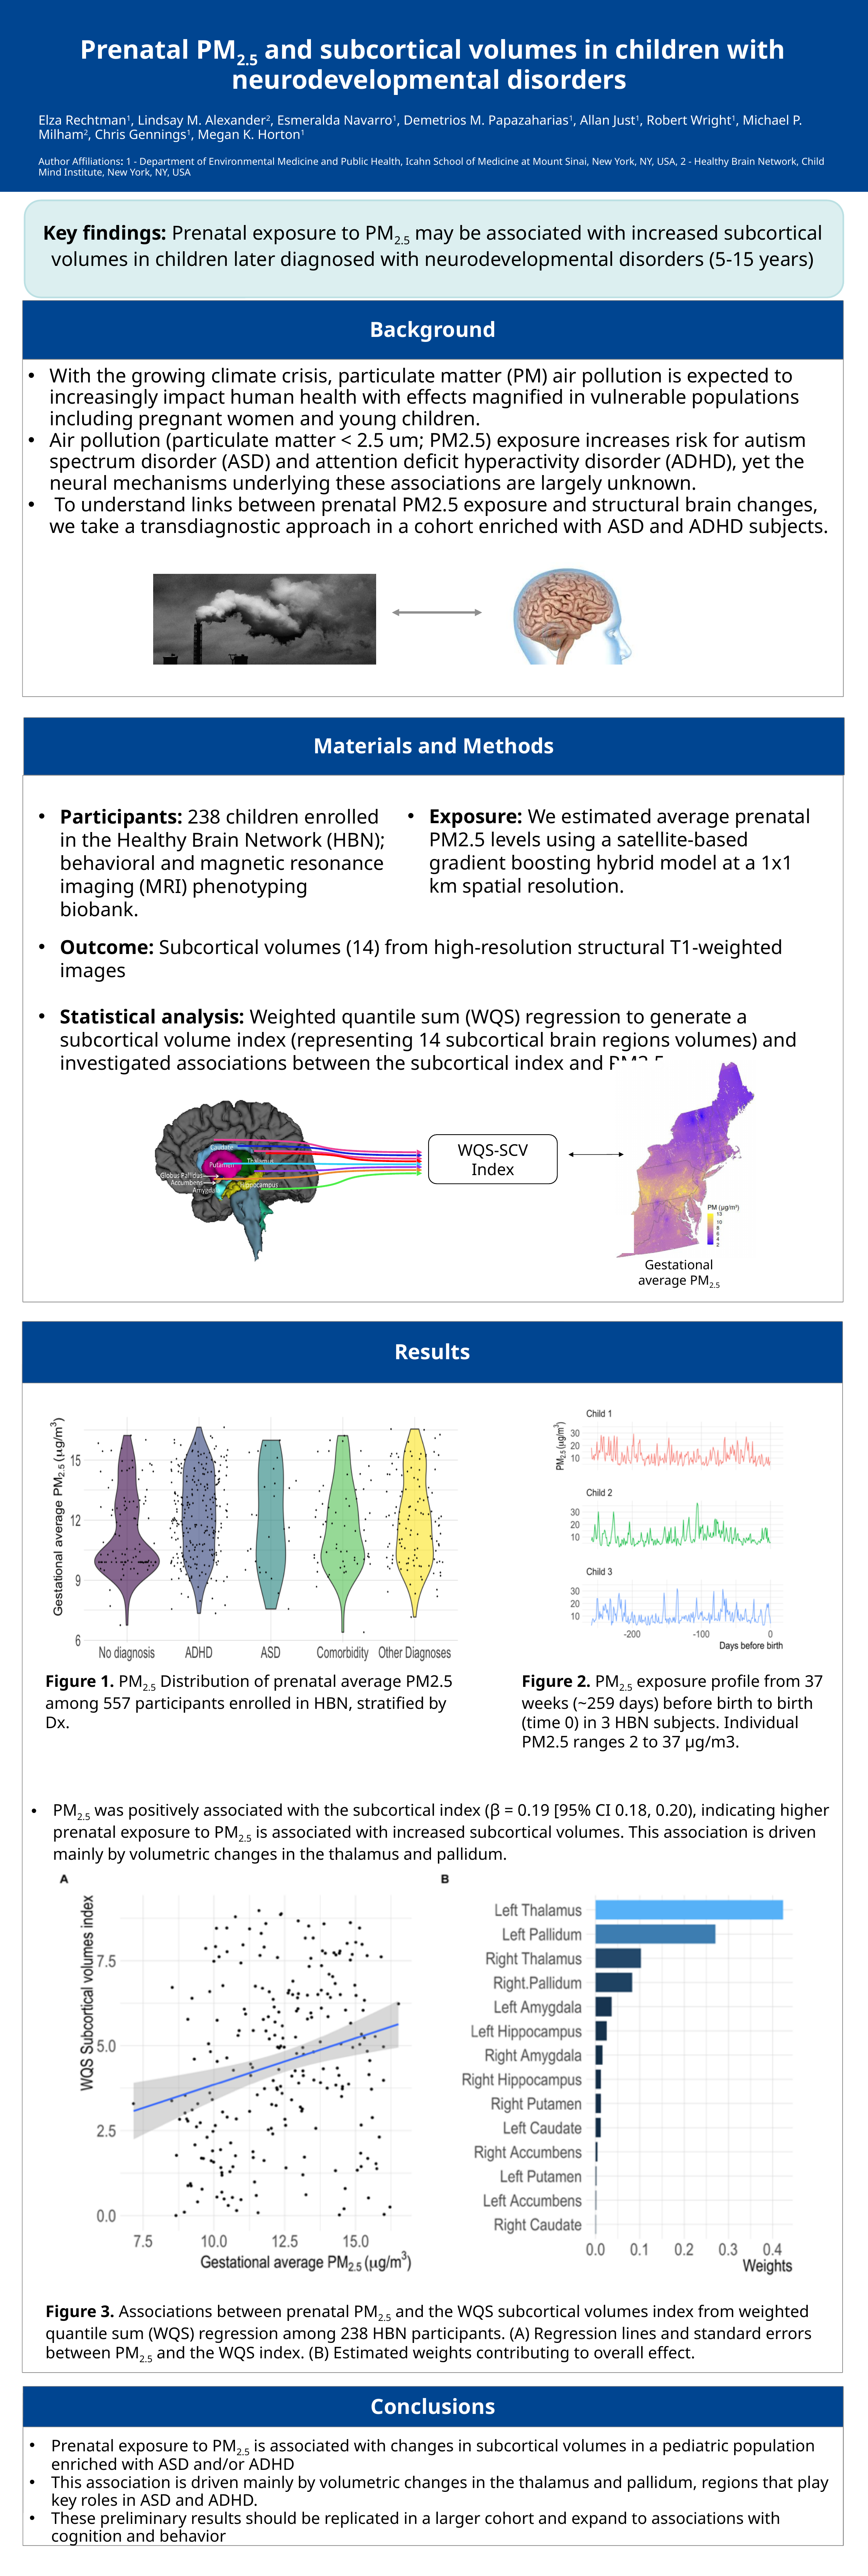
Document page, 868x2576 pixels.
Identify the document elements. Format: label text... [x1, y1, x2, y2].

text_box [0, 0, 868, 191]
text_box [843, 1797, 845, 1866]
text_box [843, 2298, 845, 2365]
text_box [24, 200, 844, 298]
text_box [23, 2386, 844, 2546]
picture [153, 574, 376, 665]
picture [507, 562, 638, 665]
picture [56, 1871, 818, 2297]
text_box Prenatal PM2.5 and subcortical volumes in children with neurodevelopmental disorders [23, 29, 843, 98]
text_box Key findings: Prenatal exposure to PM2.5 may be associated with increased subcortical volumes in children later diagnosed with neurodevelopmental disorders (5-15 years) [38, 217, 827, 273]
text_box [153, 1061, 756, 1330]
text_box Author Affiliations: 1 - Department of Environmental Medicine and Public Health, Icahn School of Medicine at Mount Sinai, New York, NY, USA, 2 - Healthy Brain Network, Child Mind Institute, New York, NY, USA [32, 152, 851, 191]
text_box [22, 300, 844, 697]
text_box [22, 717, 844, 1302]
picture [30, 1391, 478, 1706]
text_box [22, 1321, 843, 2373]
picture [538, 1390, 799, 1666]
text_box Elza Rechtman1, Lindsay M. Alexander2, Esmeralda Navarro1, Demetrios M. Papazaharias1, Allan Just1, Robert Wright1, Michael P. Milham2, Chris Gennings1, Megan K. Horton1 [32, 109, 843, 145]
